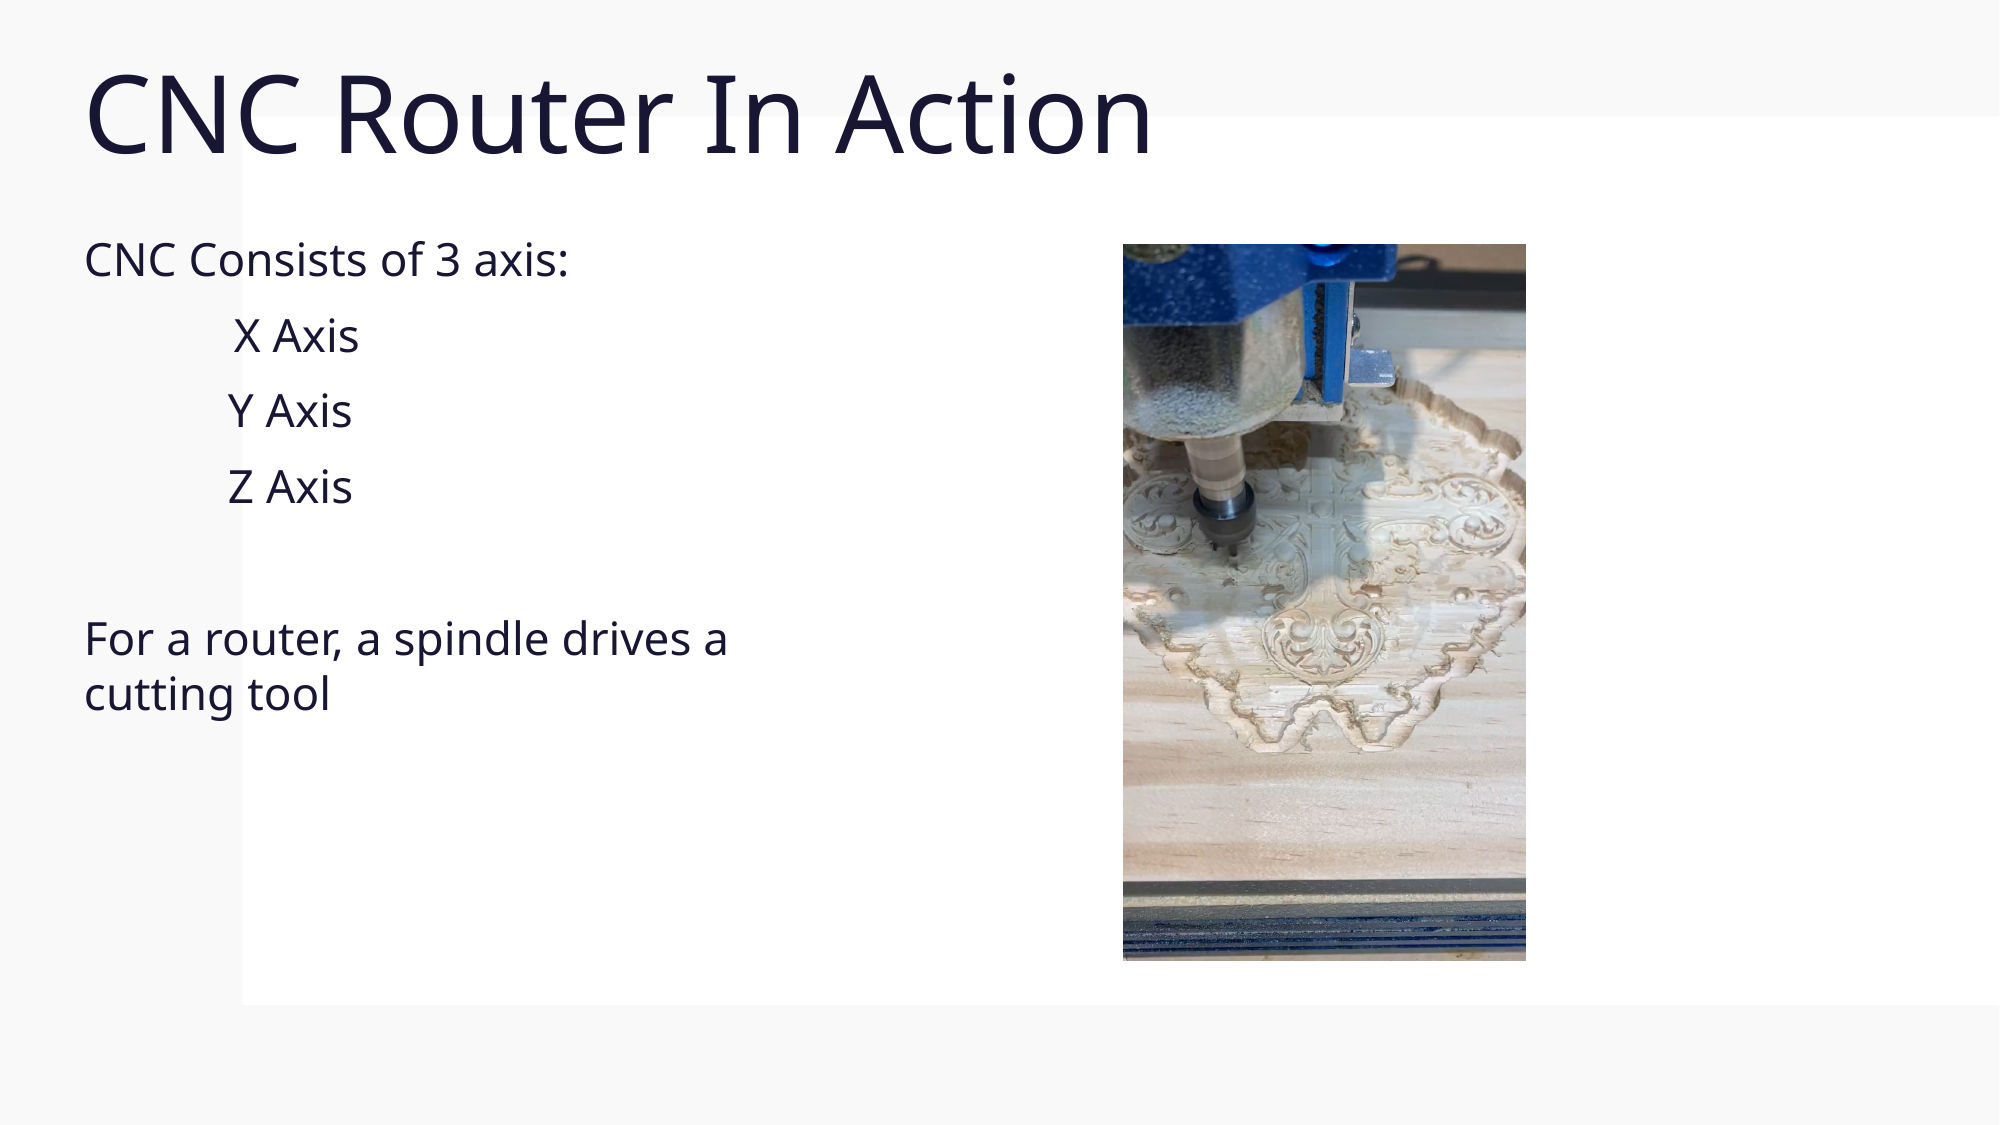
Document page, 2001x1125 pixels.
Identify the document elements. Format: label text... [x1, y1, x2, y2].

list CNC Consists of 3 axis: X Axis Y Axis Z Axis For a router, a spindle drives a cutting tool [68, 222, 806, 963]
title CNC Router In Action [68, 75, 1799, 185]
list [1122, 243, 1527, 962]
